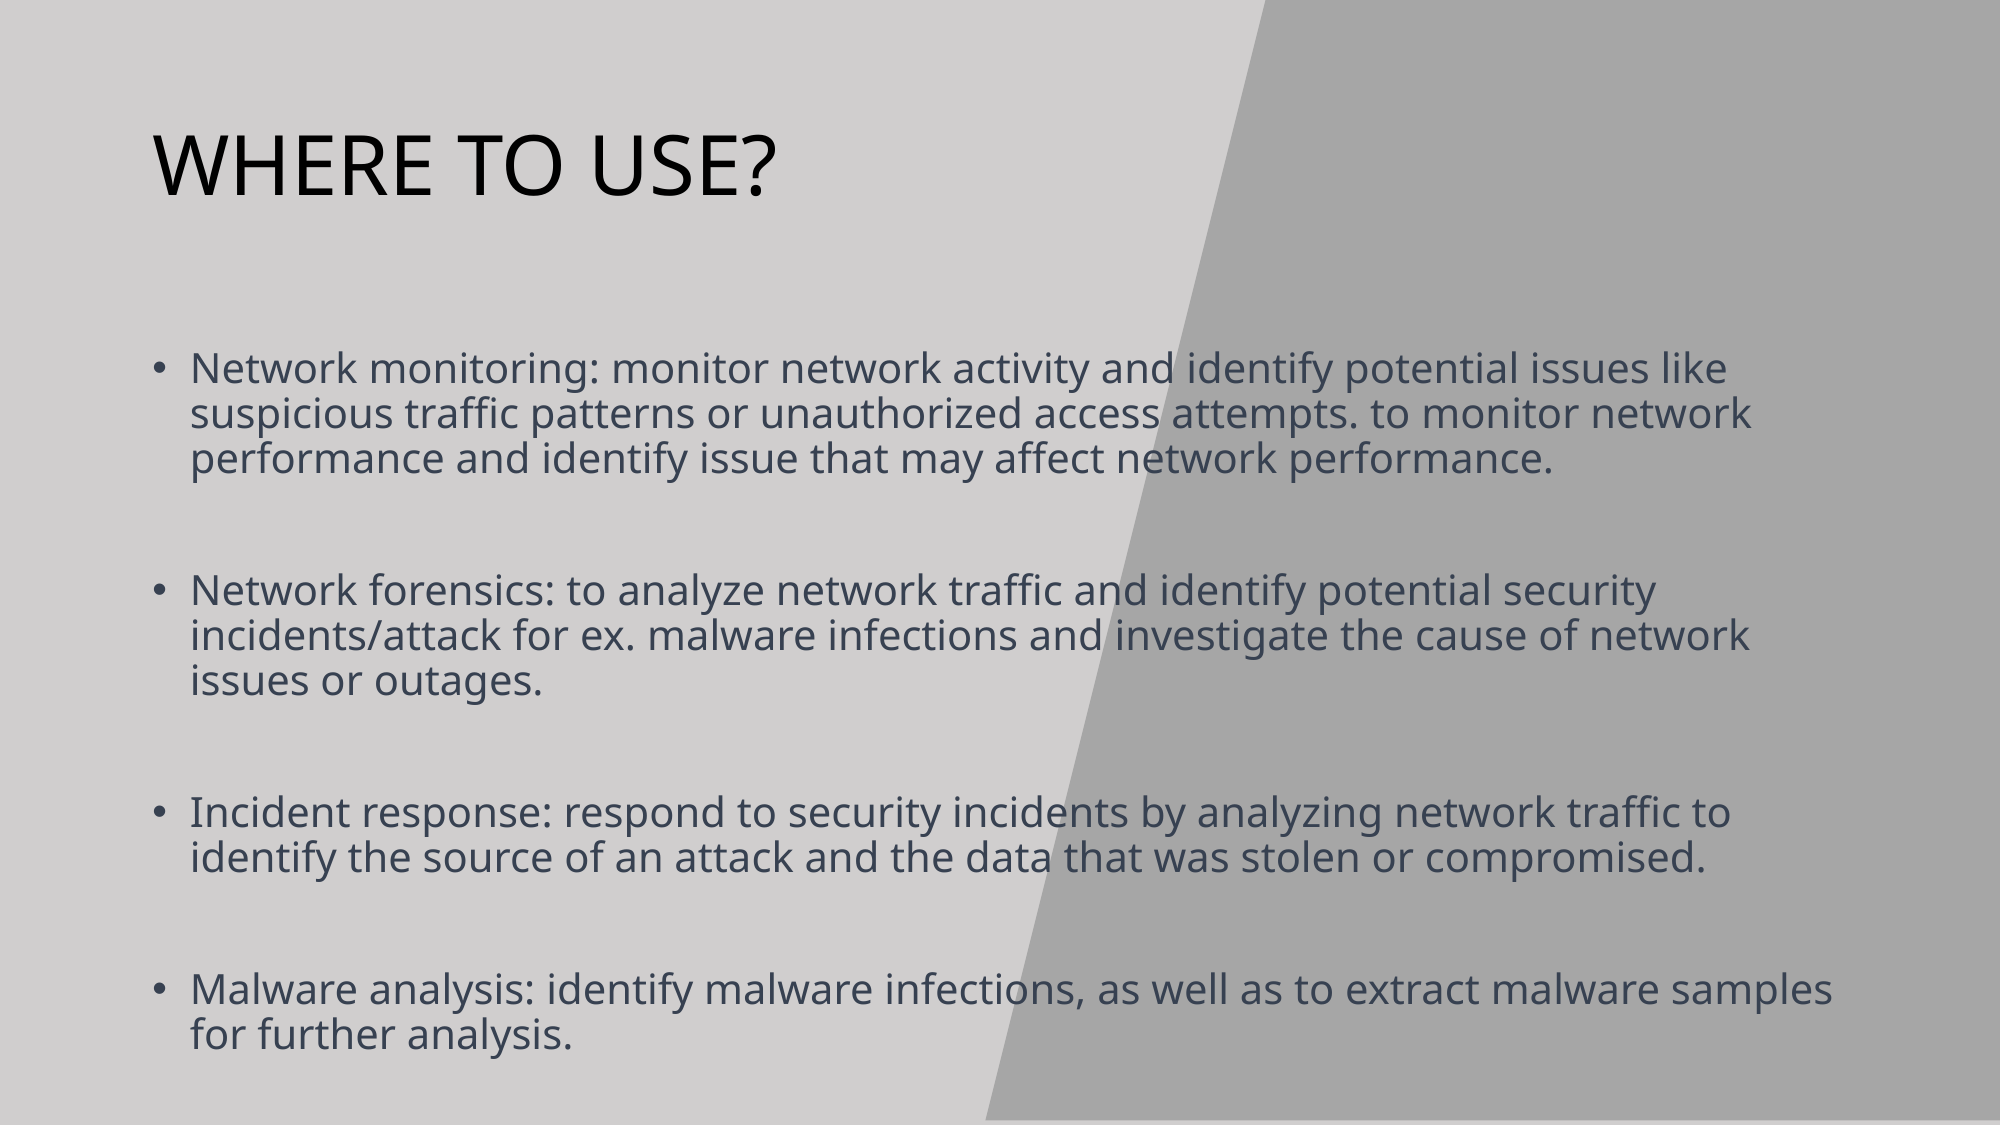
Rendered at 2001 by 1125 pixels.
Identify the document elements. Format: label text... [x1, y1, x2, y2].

title WHERE TO USE? [137, 59, 1863, 278]
list Network monitoring: monitor network activity and identify potential issues like suspicious traffic patterns or unauthorized access attempts. to monitor network performance and identify issue that may affect network performance. Network forensics: to analyze network traffic and identify potential security incidents/attack for ex. malware infections and investigate the cause of network issues or outages. Incident response: respond to security incidents by analyzing network traffic to identify the source of an attack and the data that was stolen or compromised. Malware analysis: identify malware infections, as well as to extract malware samples for further analysis. [137, 339, 1863, 1103]
text_box [984, 0, 2000, 1122]
